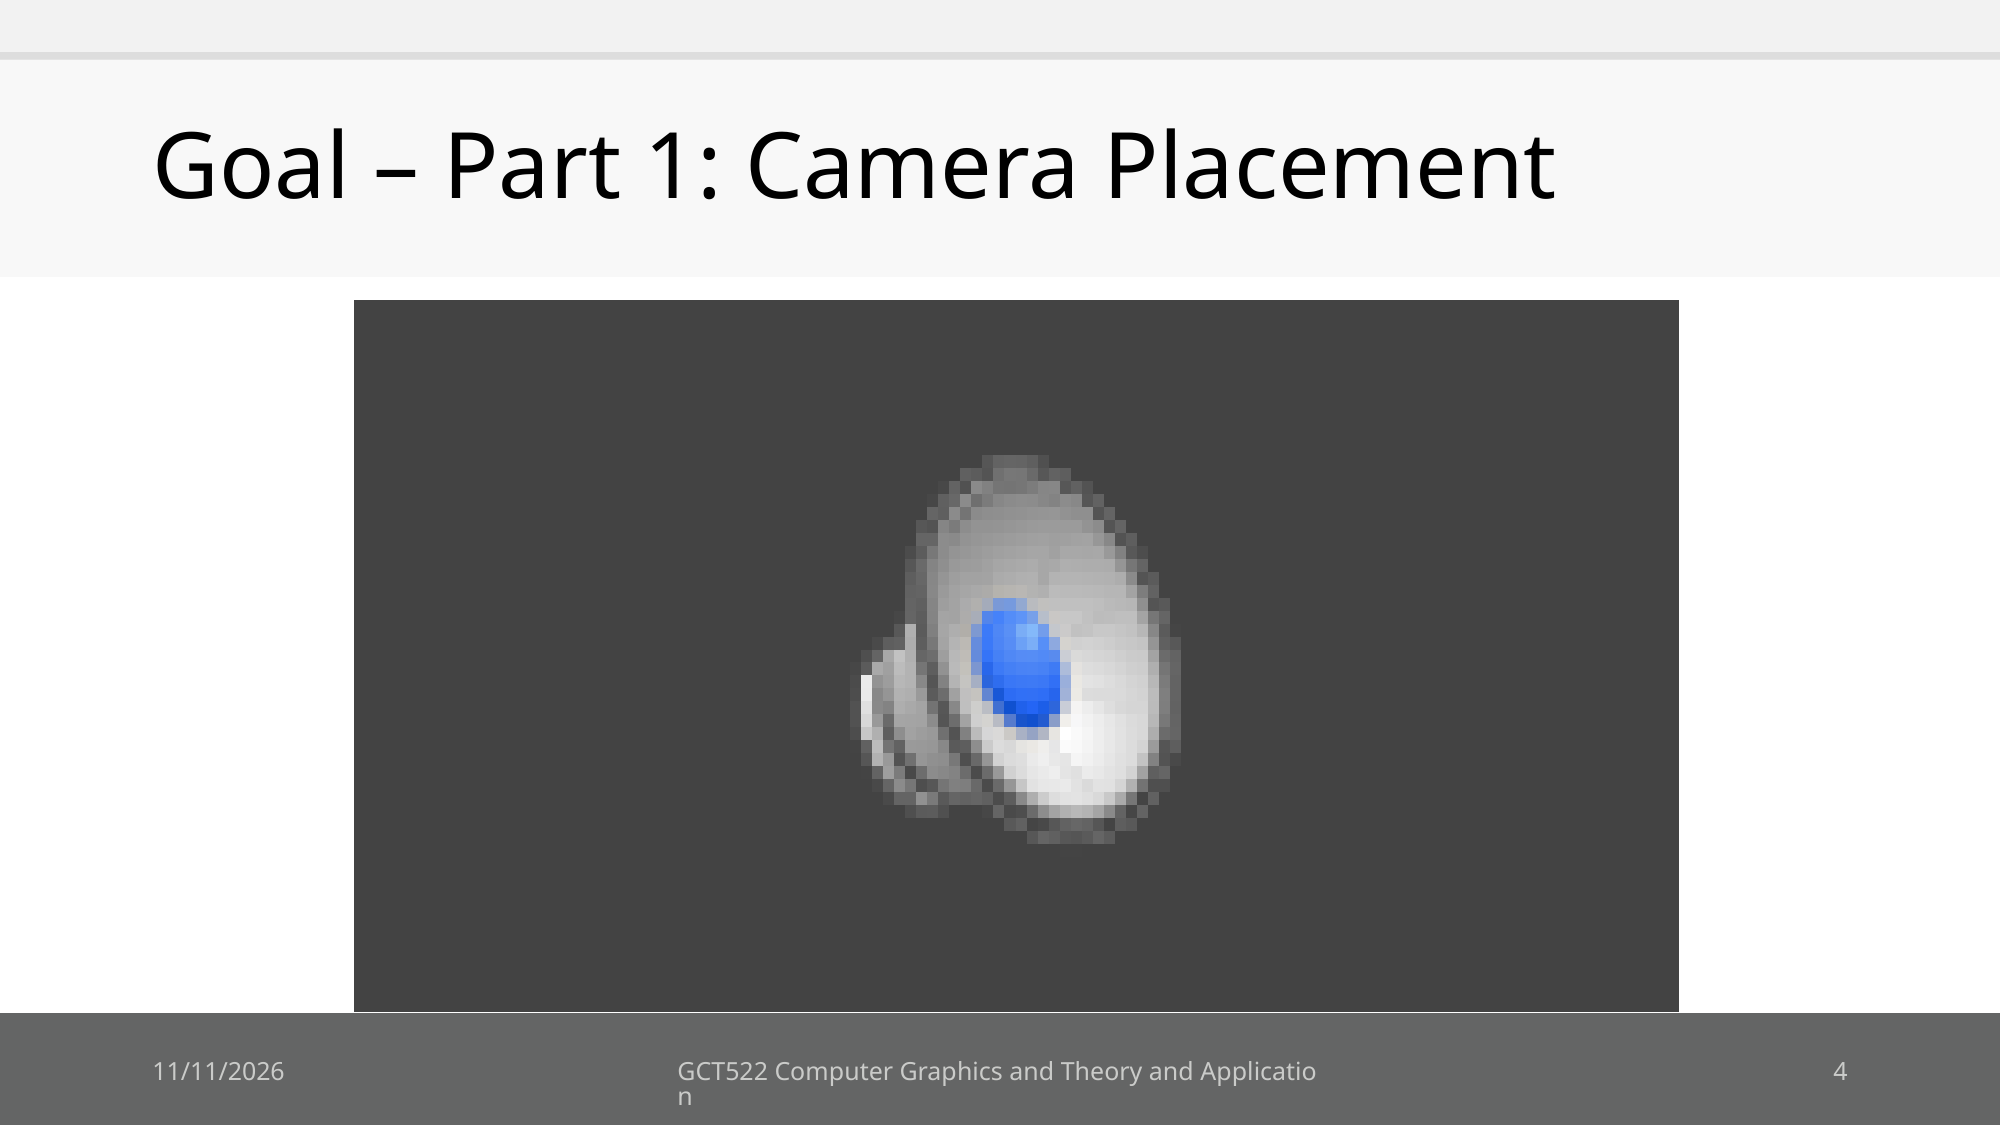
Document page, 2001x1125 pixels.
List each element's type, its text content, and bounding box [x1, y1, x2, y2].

footer GCT522 Computer Graphics and Theory and Application [662, 1042, 1338, 1103]
slide_number 18. 10. 1. [137, 1042, 588, 1103]
slide_number 4 [1412, 1042, 1863, 1103]
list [352, 299, 1680, 1014]
title Goal – Part 1: Camera Placement [137, 59, 1863, 278]
